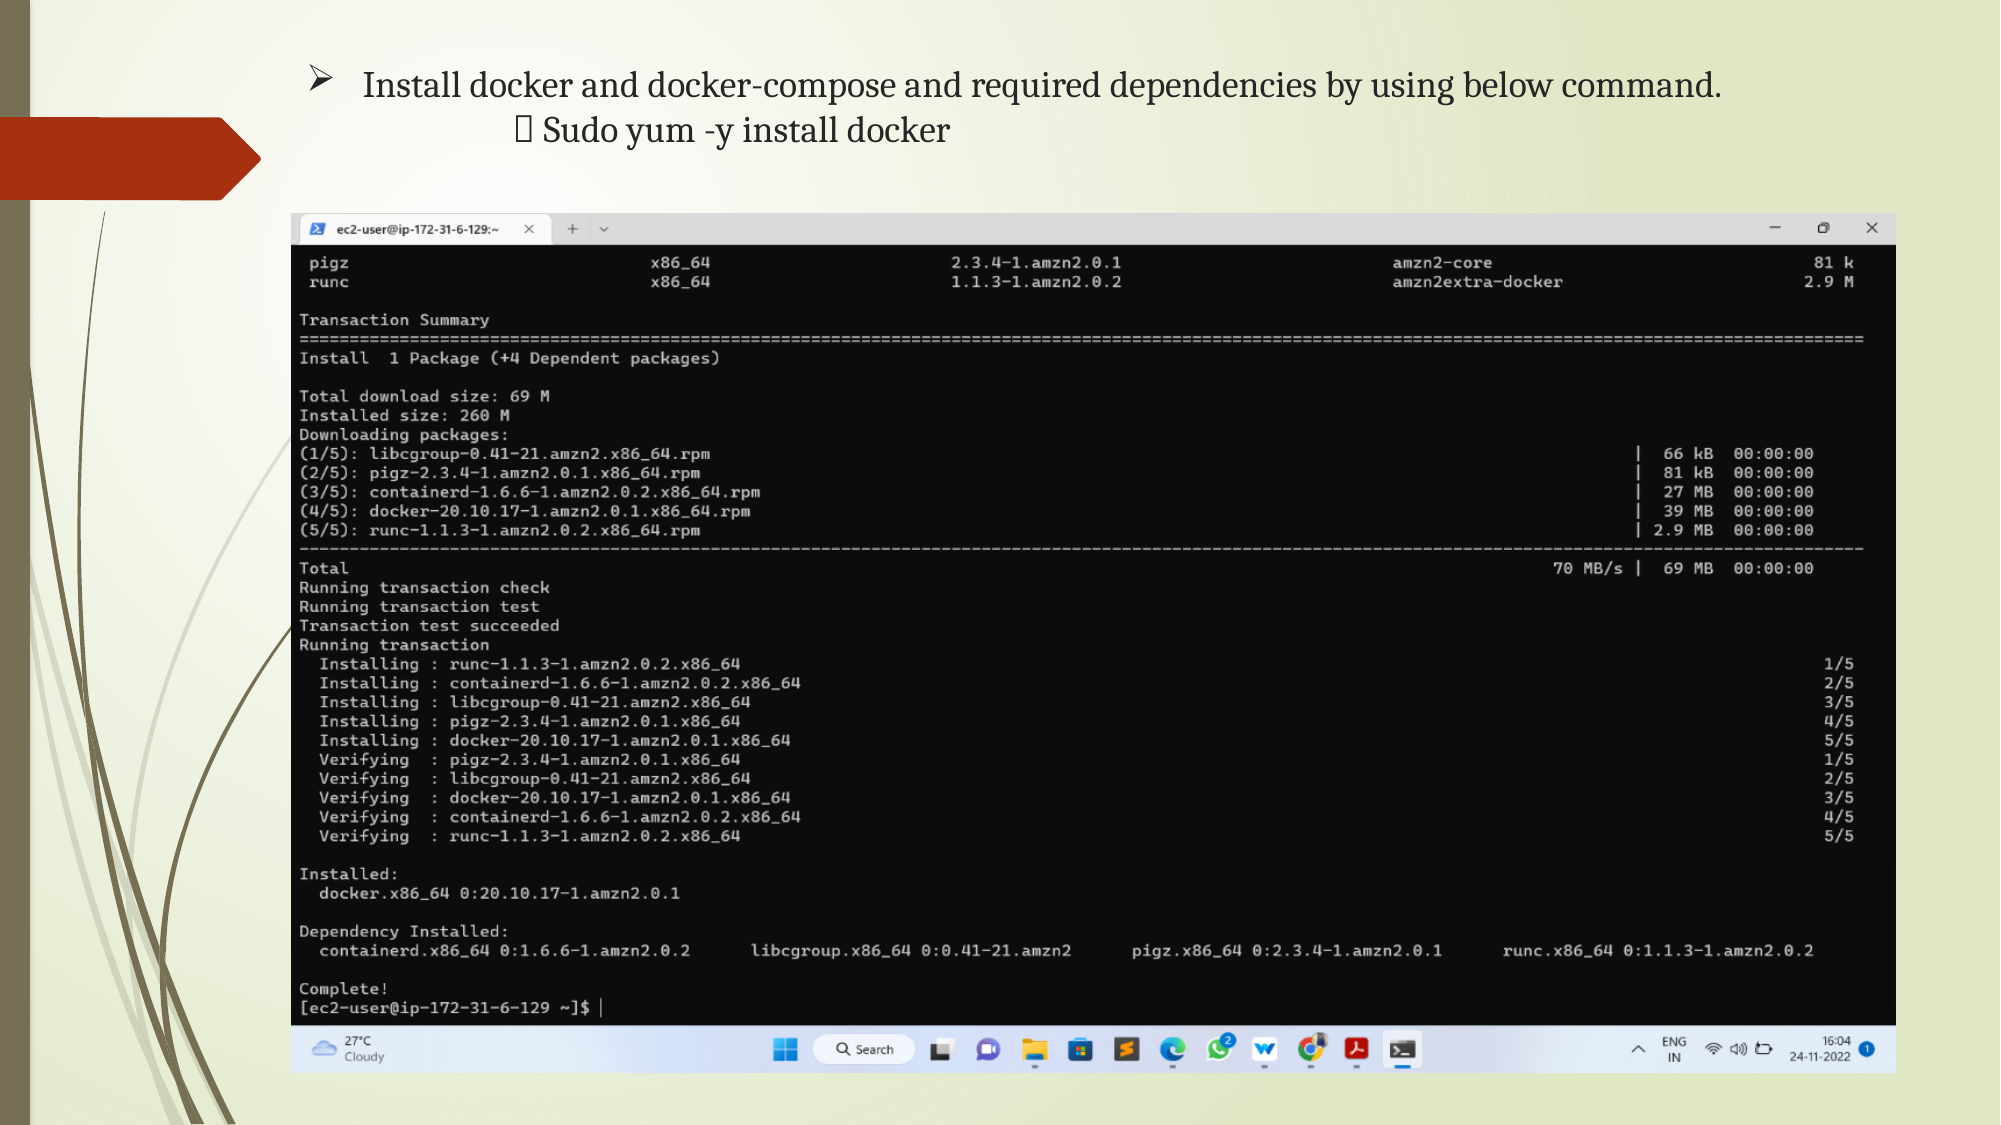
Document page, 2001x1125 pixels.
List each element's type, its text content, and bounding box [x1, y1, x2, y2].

title Install docker and docker-compose and required dependencies by using below command.  Sudo yum -y install docker [291, 52, 1754, 184]
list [291, 213, 1896, 1073]
